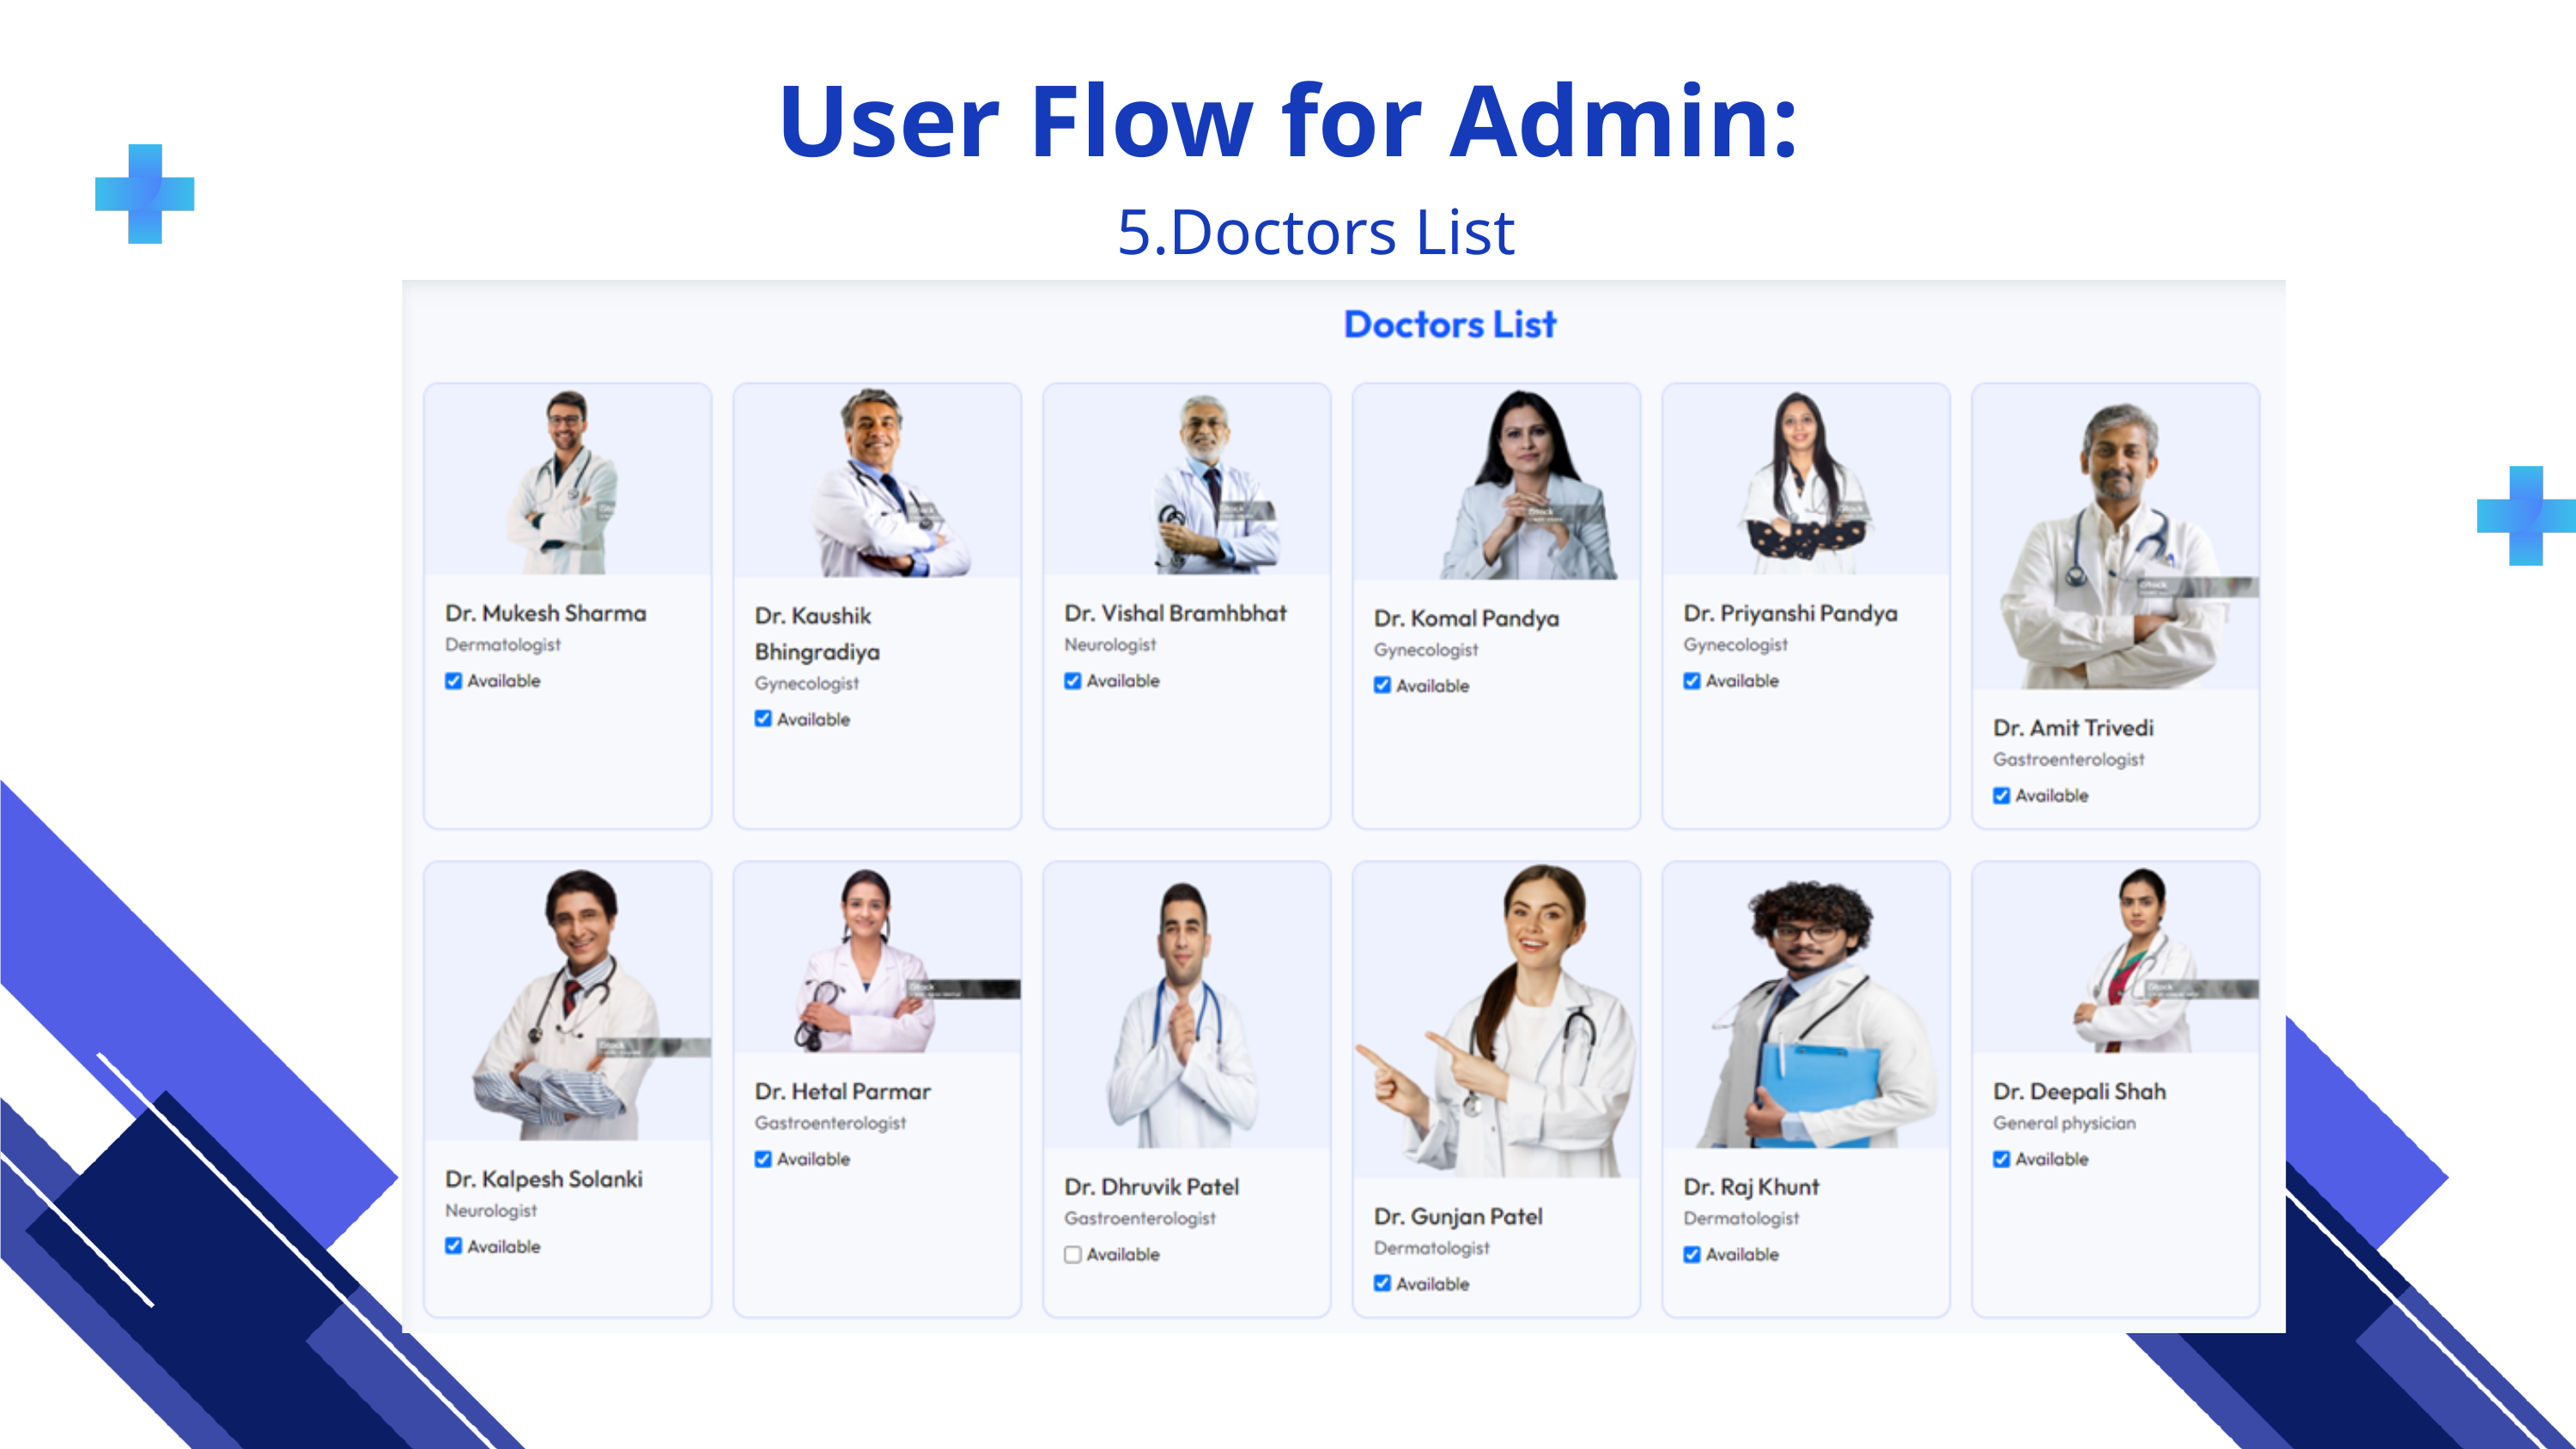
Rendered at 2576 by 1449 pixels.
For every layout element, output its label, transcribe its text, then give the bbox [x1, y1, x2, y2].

text_box User Flow for Admin: [402, 38, 2174, 177]
text_box [0, 779, 526, 1449]
text_box 5.Doctors List [402, 179, 2232, 268]
text_box [402, 280, 2287, 1333]
text_box [95, 144, 195, 244]
text_box [2050, 779, 2576, 1449]
text_box [2476, 466, 2576, 566]
